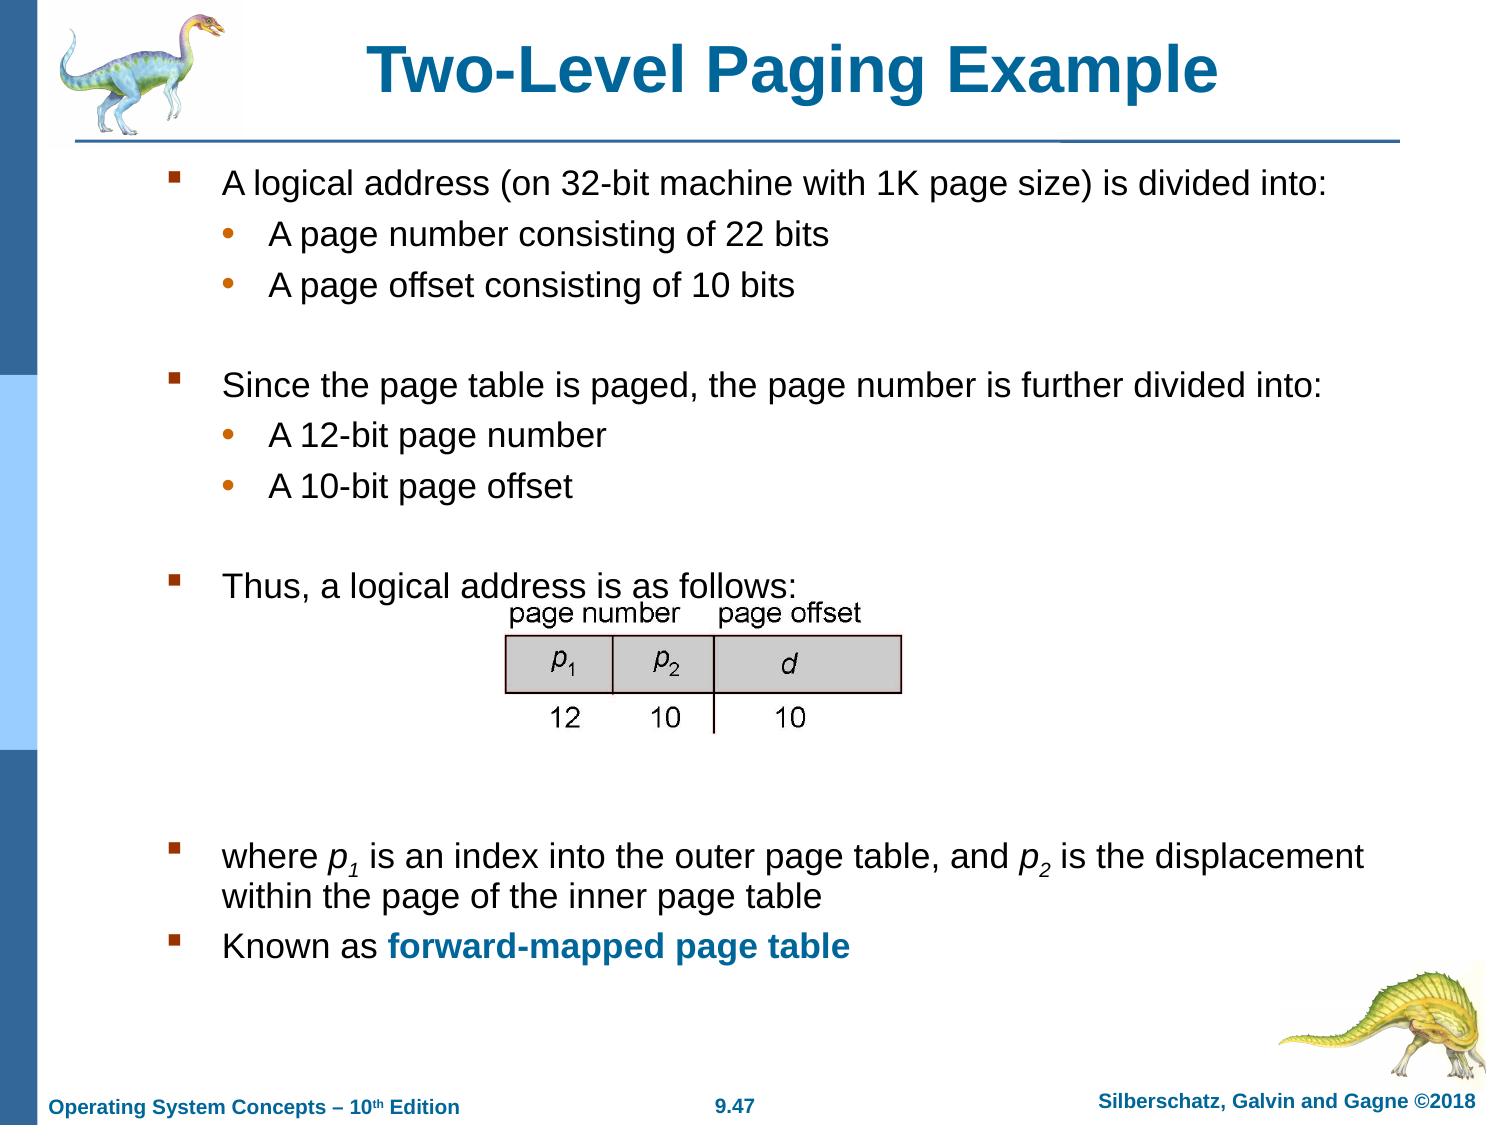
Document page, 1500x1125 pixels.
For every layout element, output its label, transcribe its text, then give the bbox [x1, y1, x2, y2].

picture [504, 600, 906, 735]
title Two-Level Paging Example [156, 18, 1431, 114]
picture [1275, 959, 1486, 1090]
list A logical address (on 32-bit machine with 1K page size) is divided into: A page number consisting of 22 bits A page offset consisting of 10 bits Since the page table is paged, the page number is further divided into: A 12-bit page number A 10-bit page offset Thus, a logical address is as follows: where p1 is an index into the outer page table, and p2 is the displacement within the page of the inner page table Known as forward-mapped page table [150, 157, 1432, 1003]
picture [46, 0, 243, 149]
